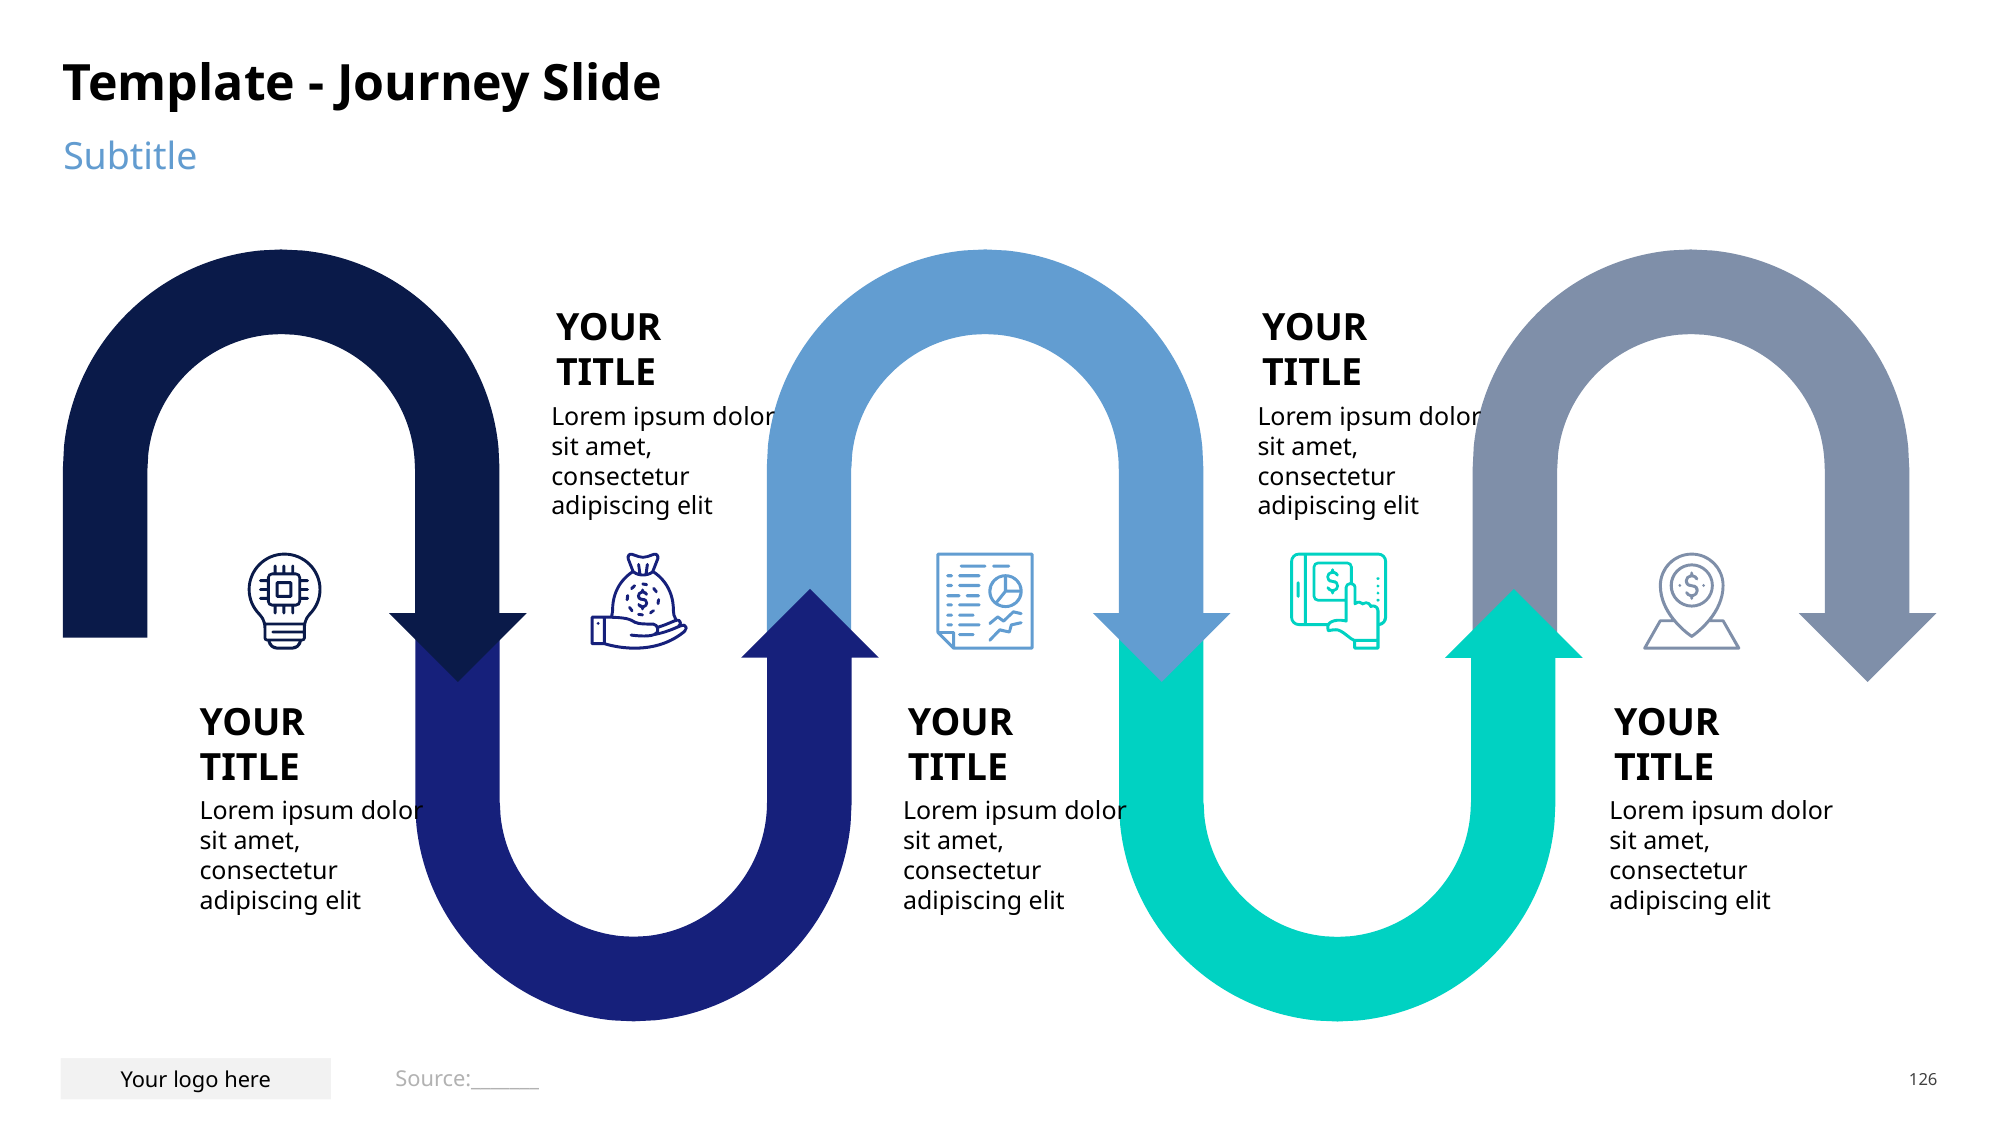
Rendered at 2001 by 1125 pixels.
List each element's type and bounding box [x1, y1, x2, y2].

text_box [1609, 794, 1839, 915]
text_box [1290, 552, 1388, 650]
text_box [61, 248, 1939, 1023]
text_box [247, 552, 322, 650]
title [63, 62, 1937, 143]
footer [380, 1059, 1340, 1100]
text_box [1614, 727, 1844, 788]
list [63, 143, 1937, 227]
text_box [590, 552, 688, 650]
text_box [936, 552, 1034, 650]
text_box [1643, 552, 1741, 650]
